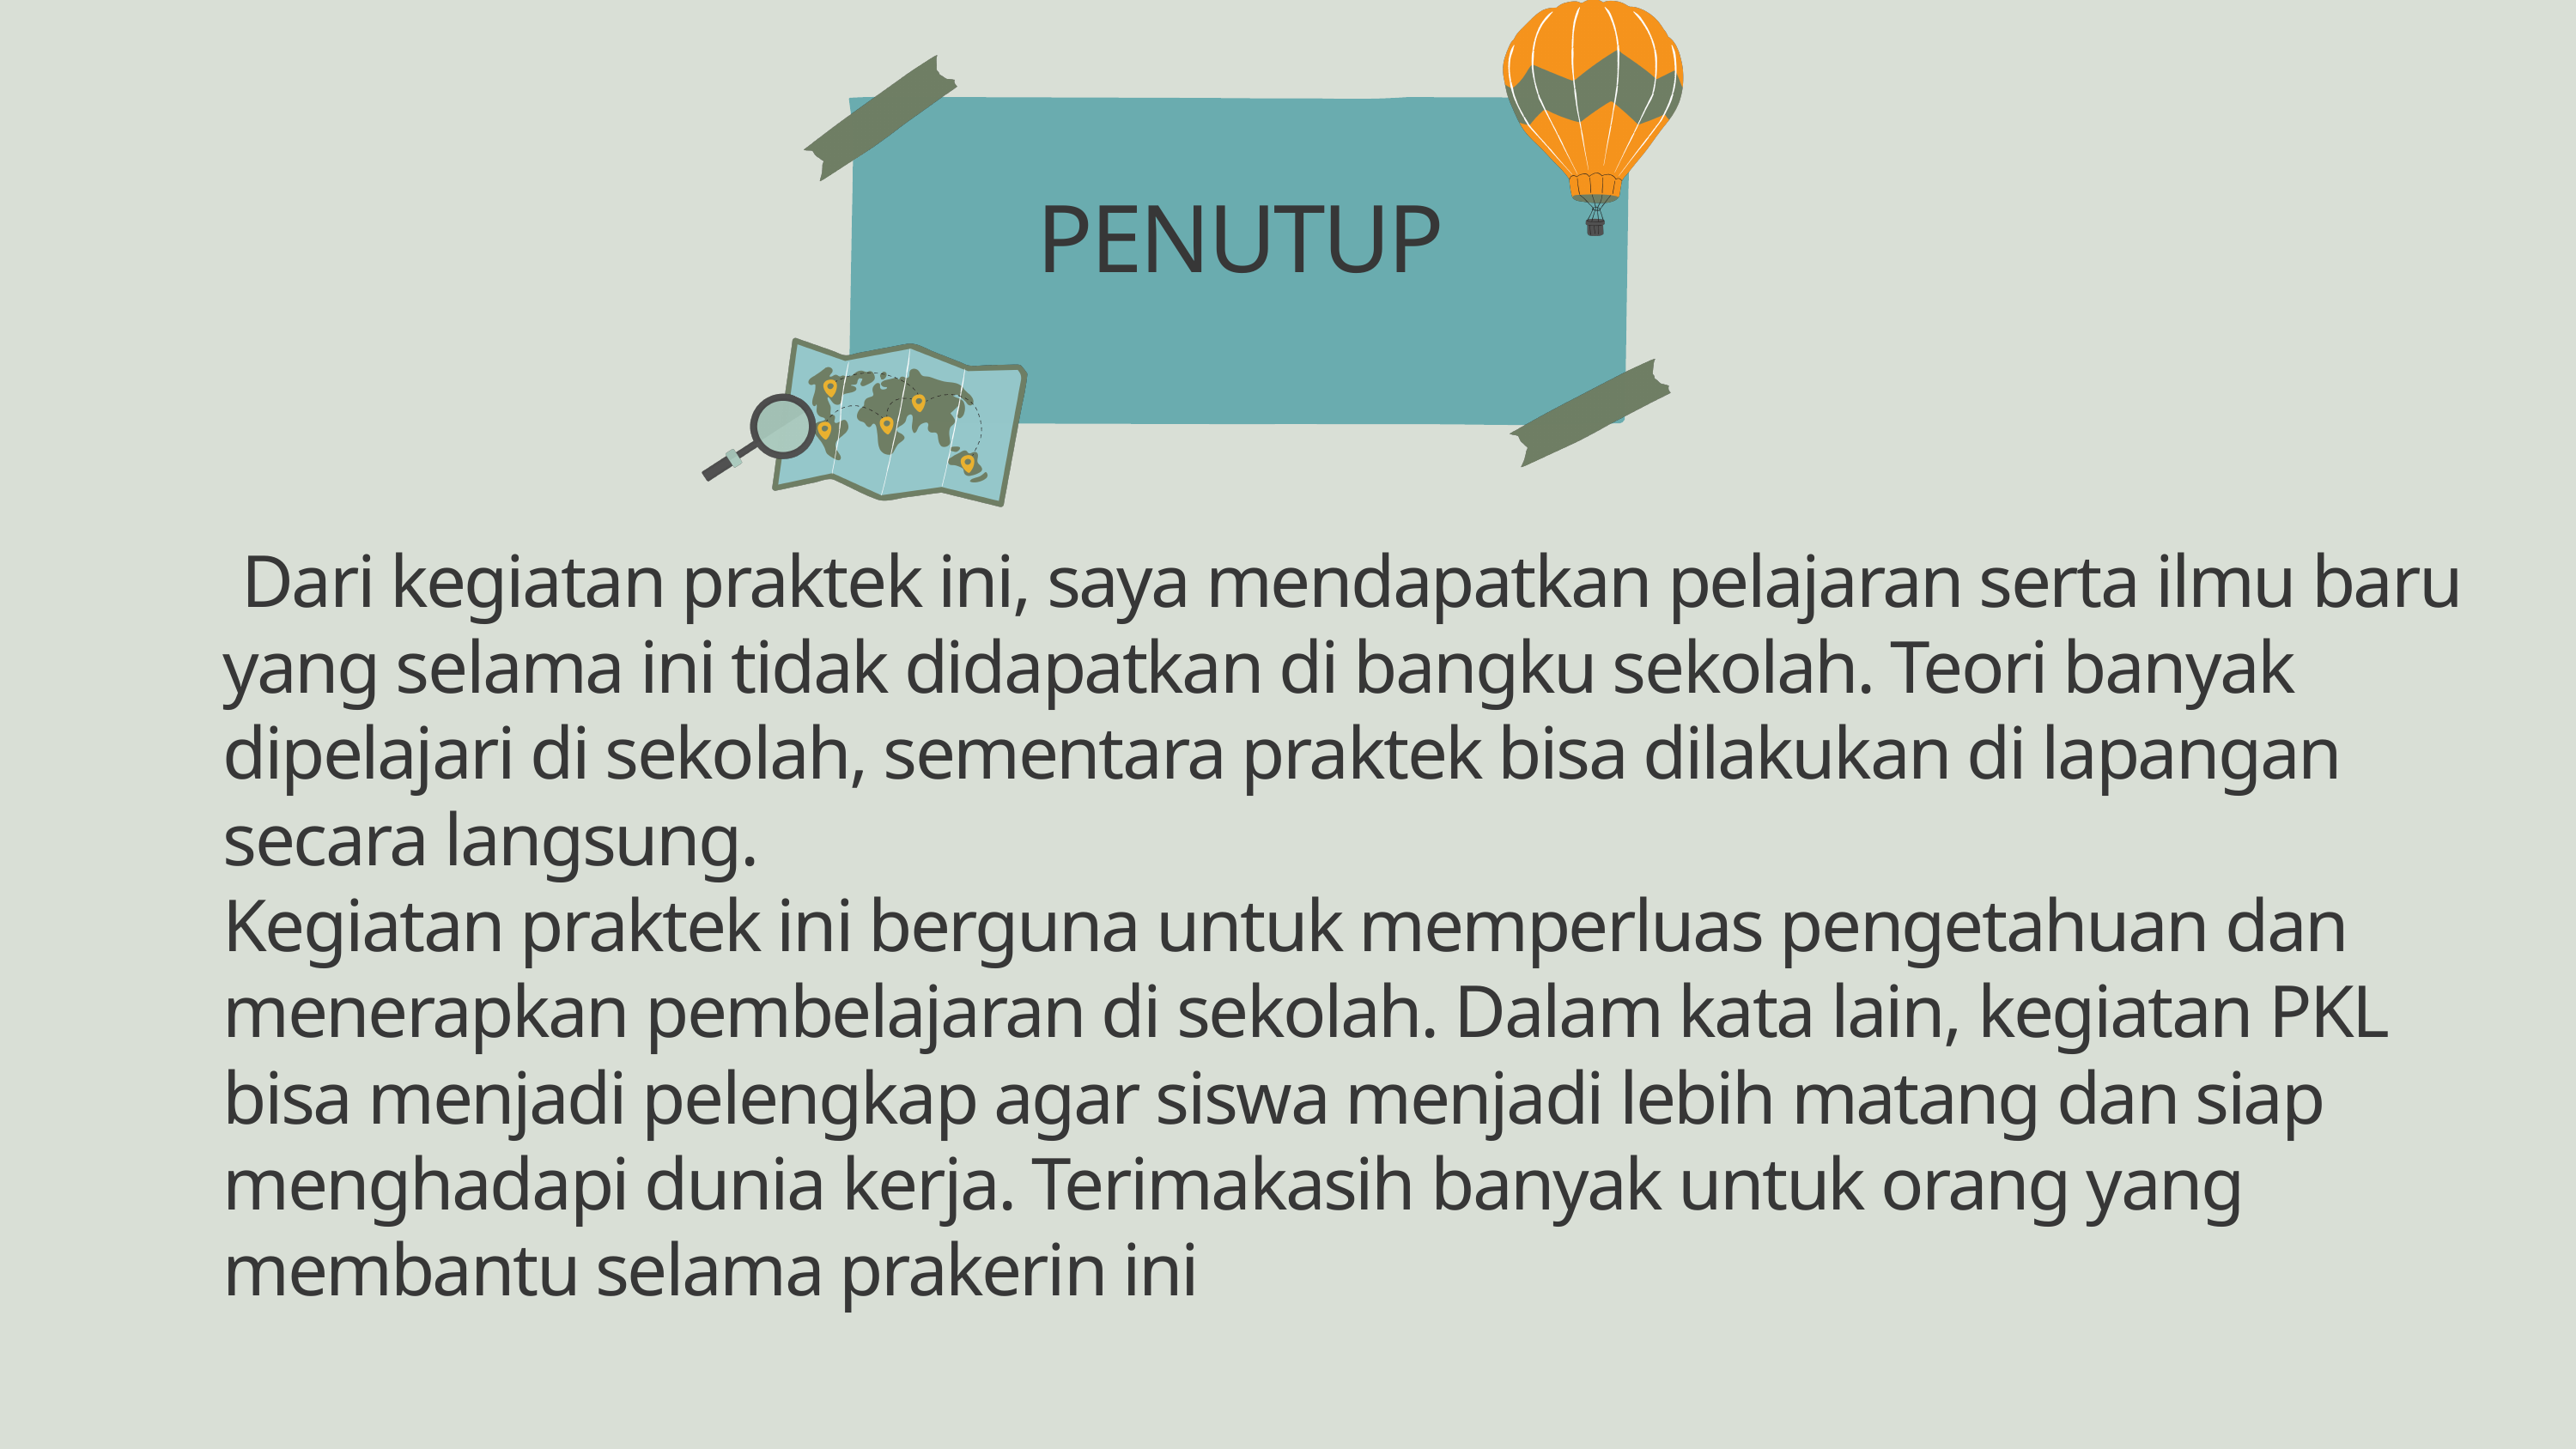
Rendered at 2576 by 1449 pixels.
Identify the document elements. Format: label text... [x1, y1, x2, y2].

picture [794, 54, 963, 181]
picture [1504, 358, 1674, 467]
text_box Dari kegiatan praktek ini, saya mendapatkan pelajaran serta ilmu baru yang selama ini tidak didapatkan di bangku sekolah. Teori banyak dipelajari di sekolah, sementara praktek bisa dilakukan di lapangan secara langsung. Kegiatan praktek ini berguna untuk memperluas pengetahuan dan menerapkan pembelajaran di sekolah. Dalam kata lain, kegiatan PKL bisa menjadi pelengkap agar siswa menjadi lebih matang dan siap menghadapi dunia kerja. Terimakasih banyak untuk orang yang membantu selama prakerin ini [222, 535, 2512, 1397]
picture [688, 337, 1028, 518]
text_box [848, 96, 1633, 427]
picture [1503, 0, 1684, 236]
